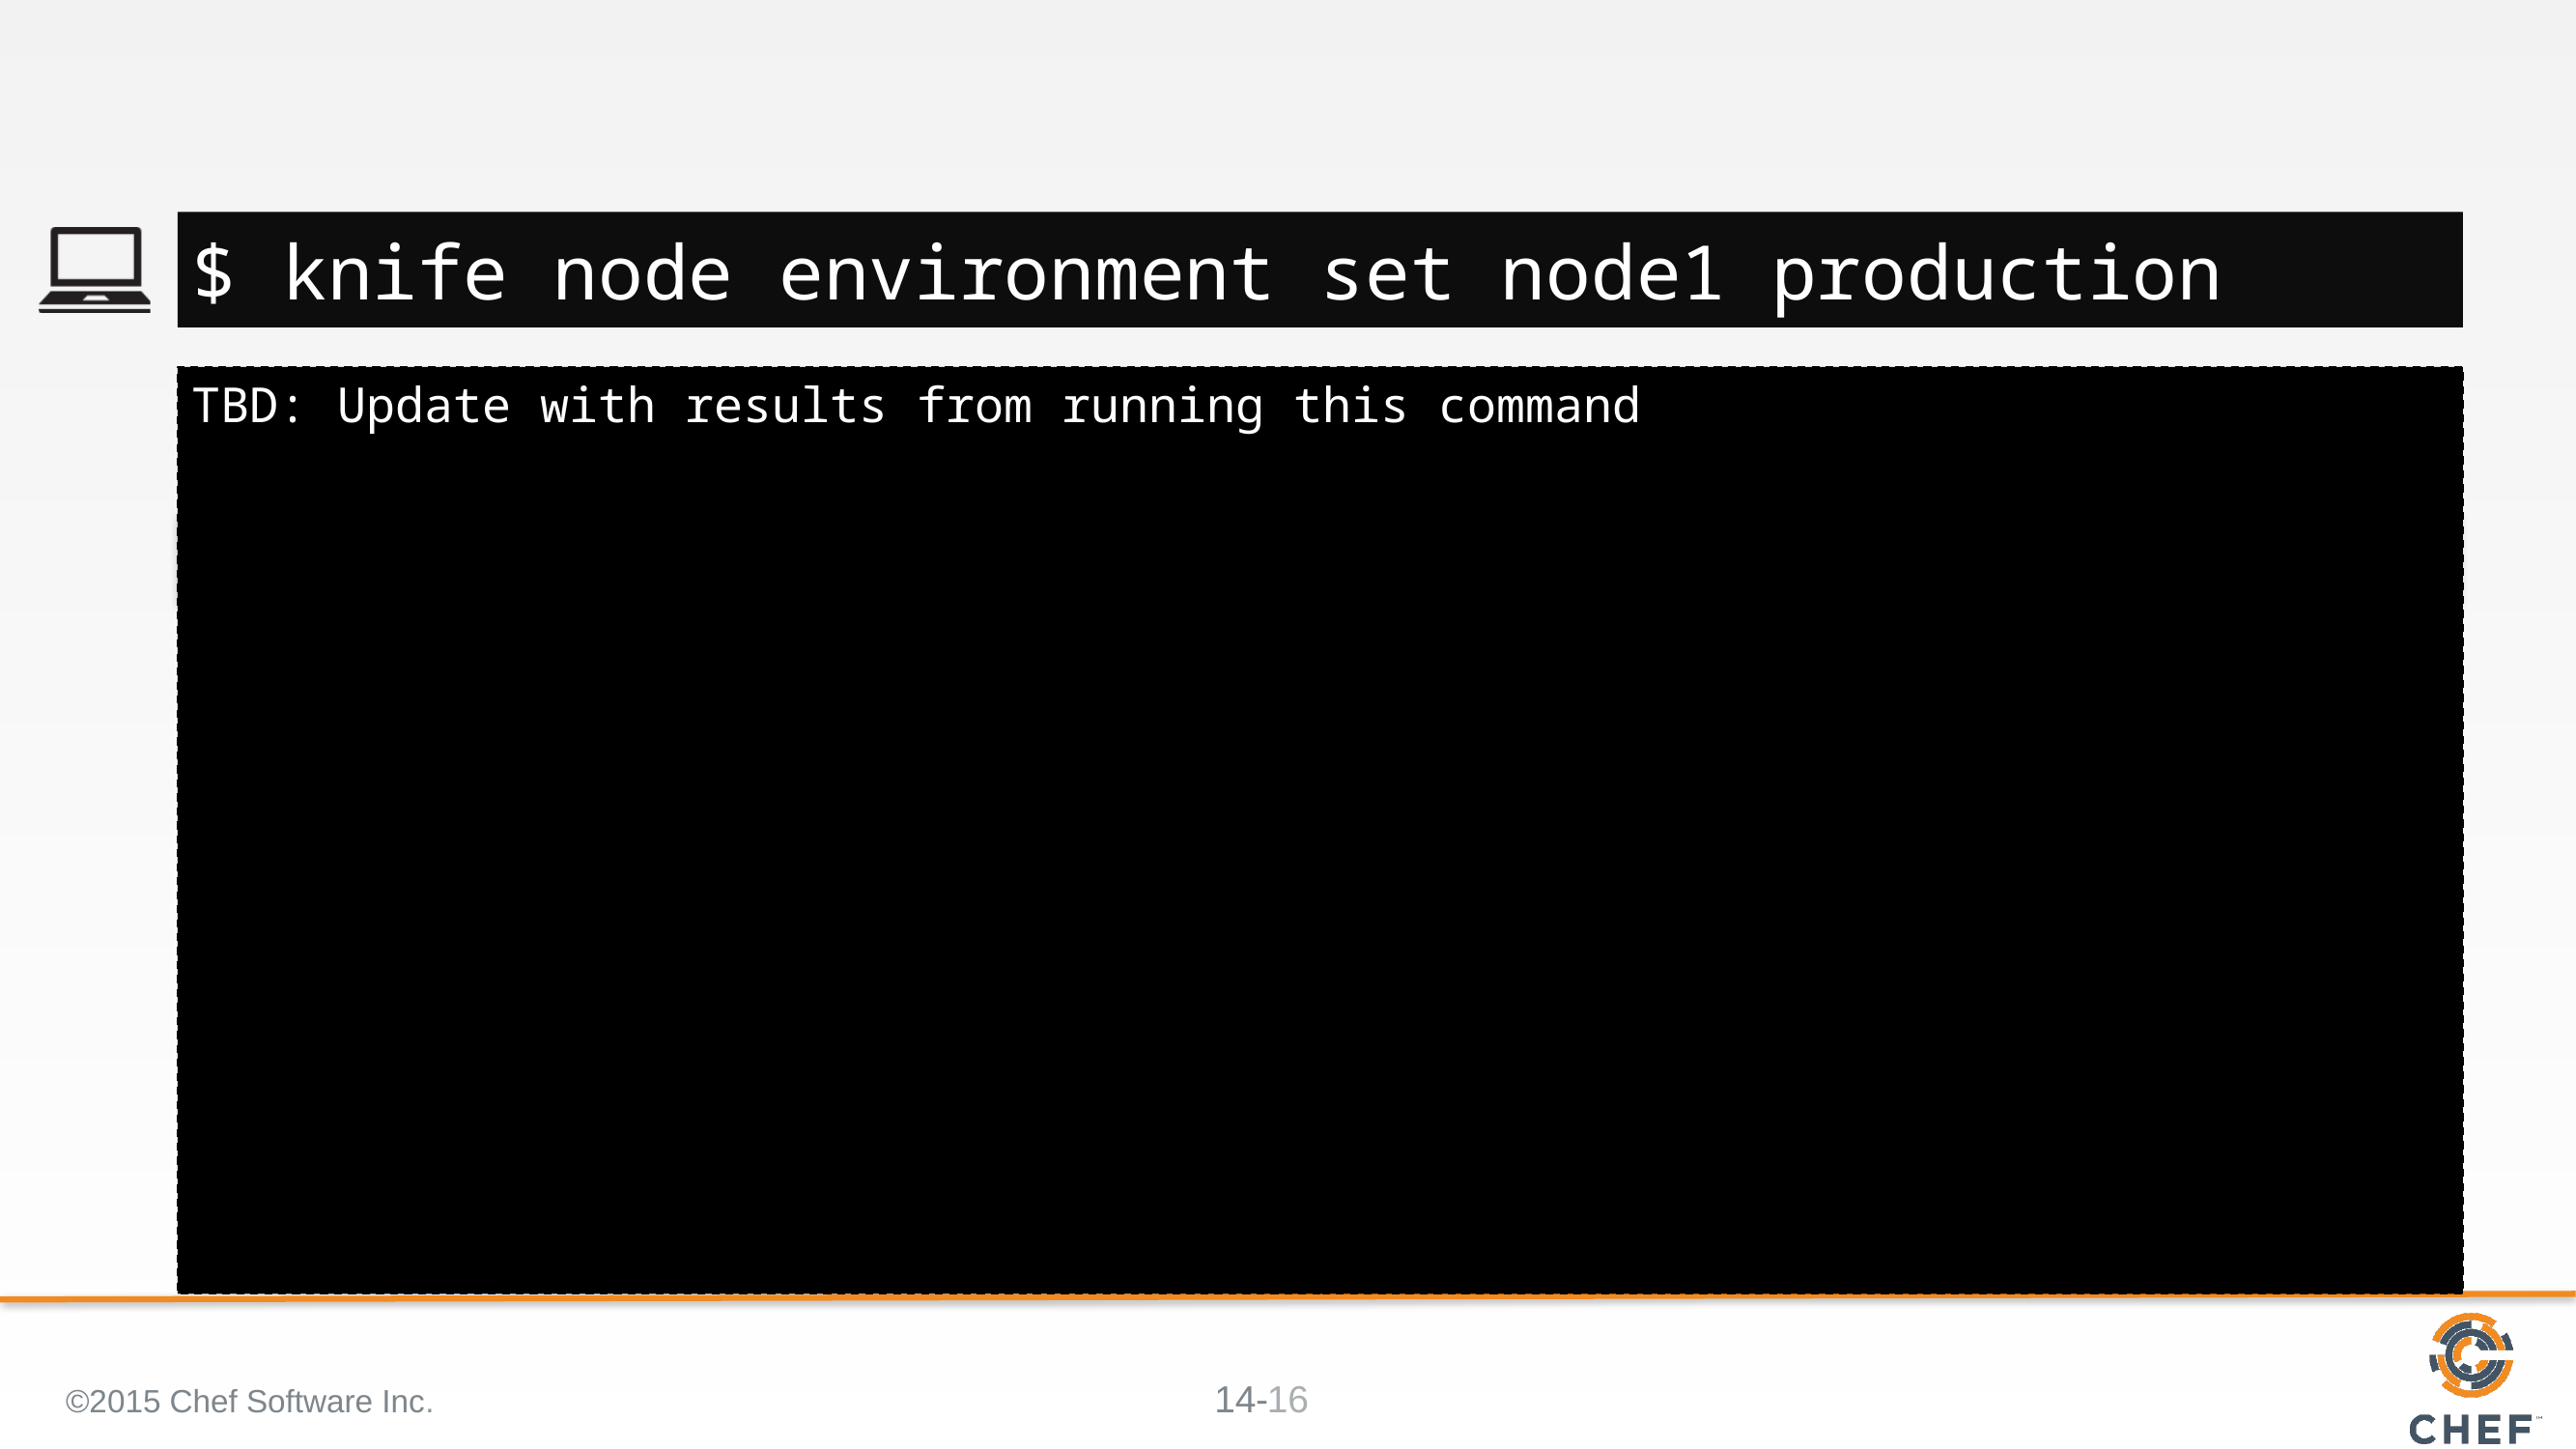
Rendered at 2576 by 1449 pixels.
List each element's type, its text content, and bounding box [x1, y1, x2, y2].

picture [2399, 1297, 2550, 1449]
slide_number 16 [998, 1359, 1578, 1437]
list $ knife node environment set node1 production [177, 212, 2463, 327]
list TBD: Update with results from running this command [177, 366, 2464, 1294]
footer ©2015 Chef Software Inc. [51, 1359, 952, 1440]
